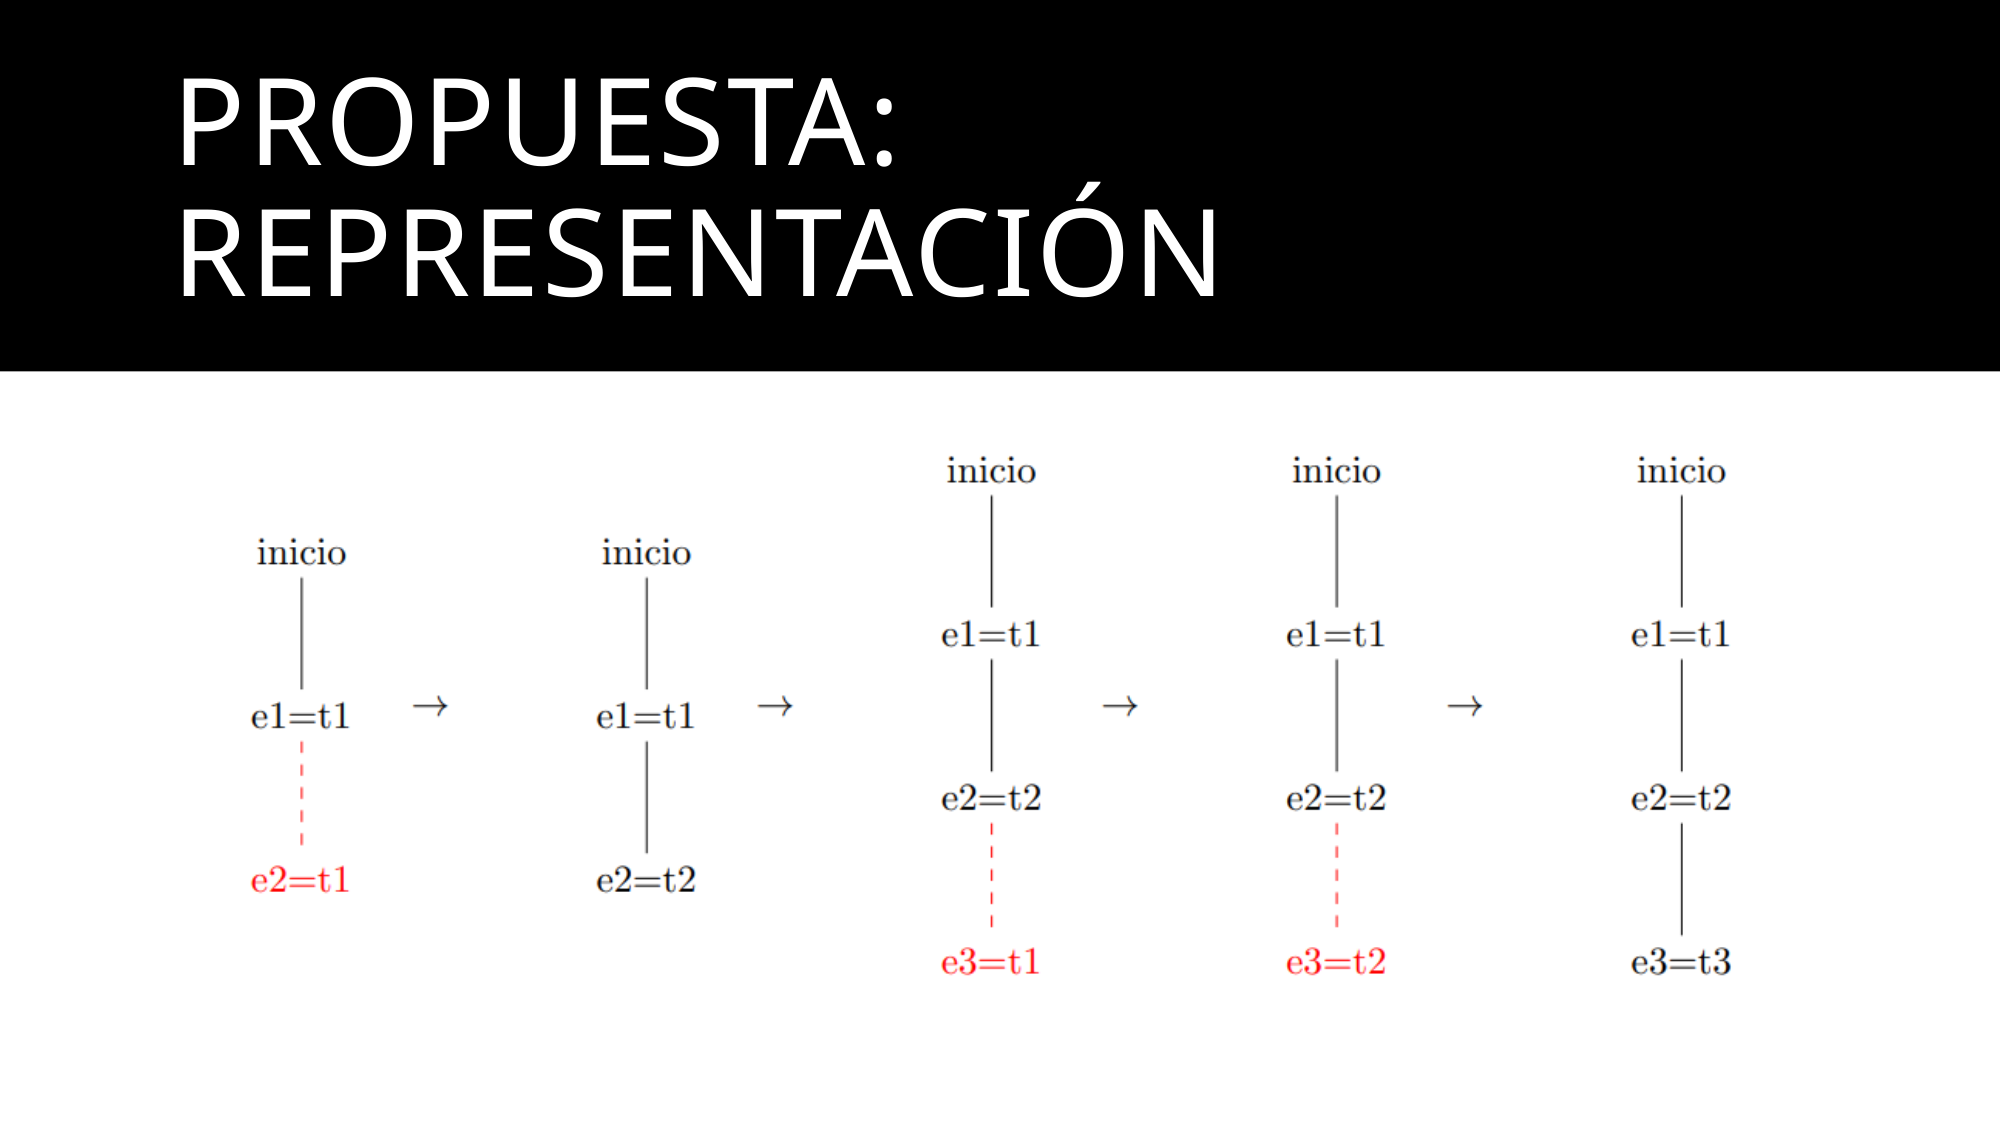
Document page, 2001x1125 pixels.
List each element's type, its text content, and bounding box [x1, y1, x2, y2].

title Propuesta: representación [157, 52, 1842, 332]
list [208, 424, 1791, 1015]
